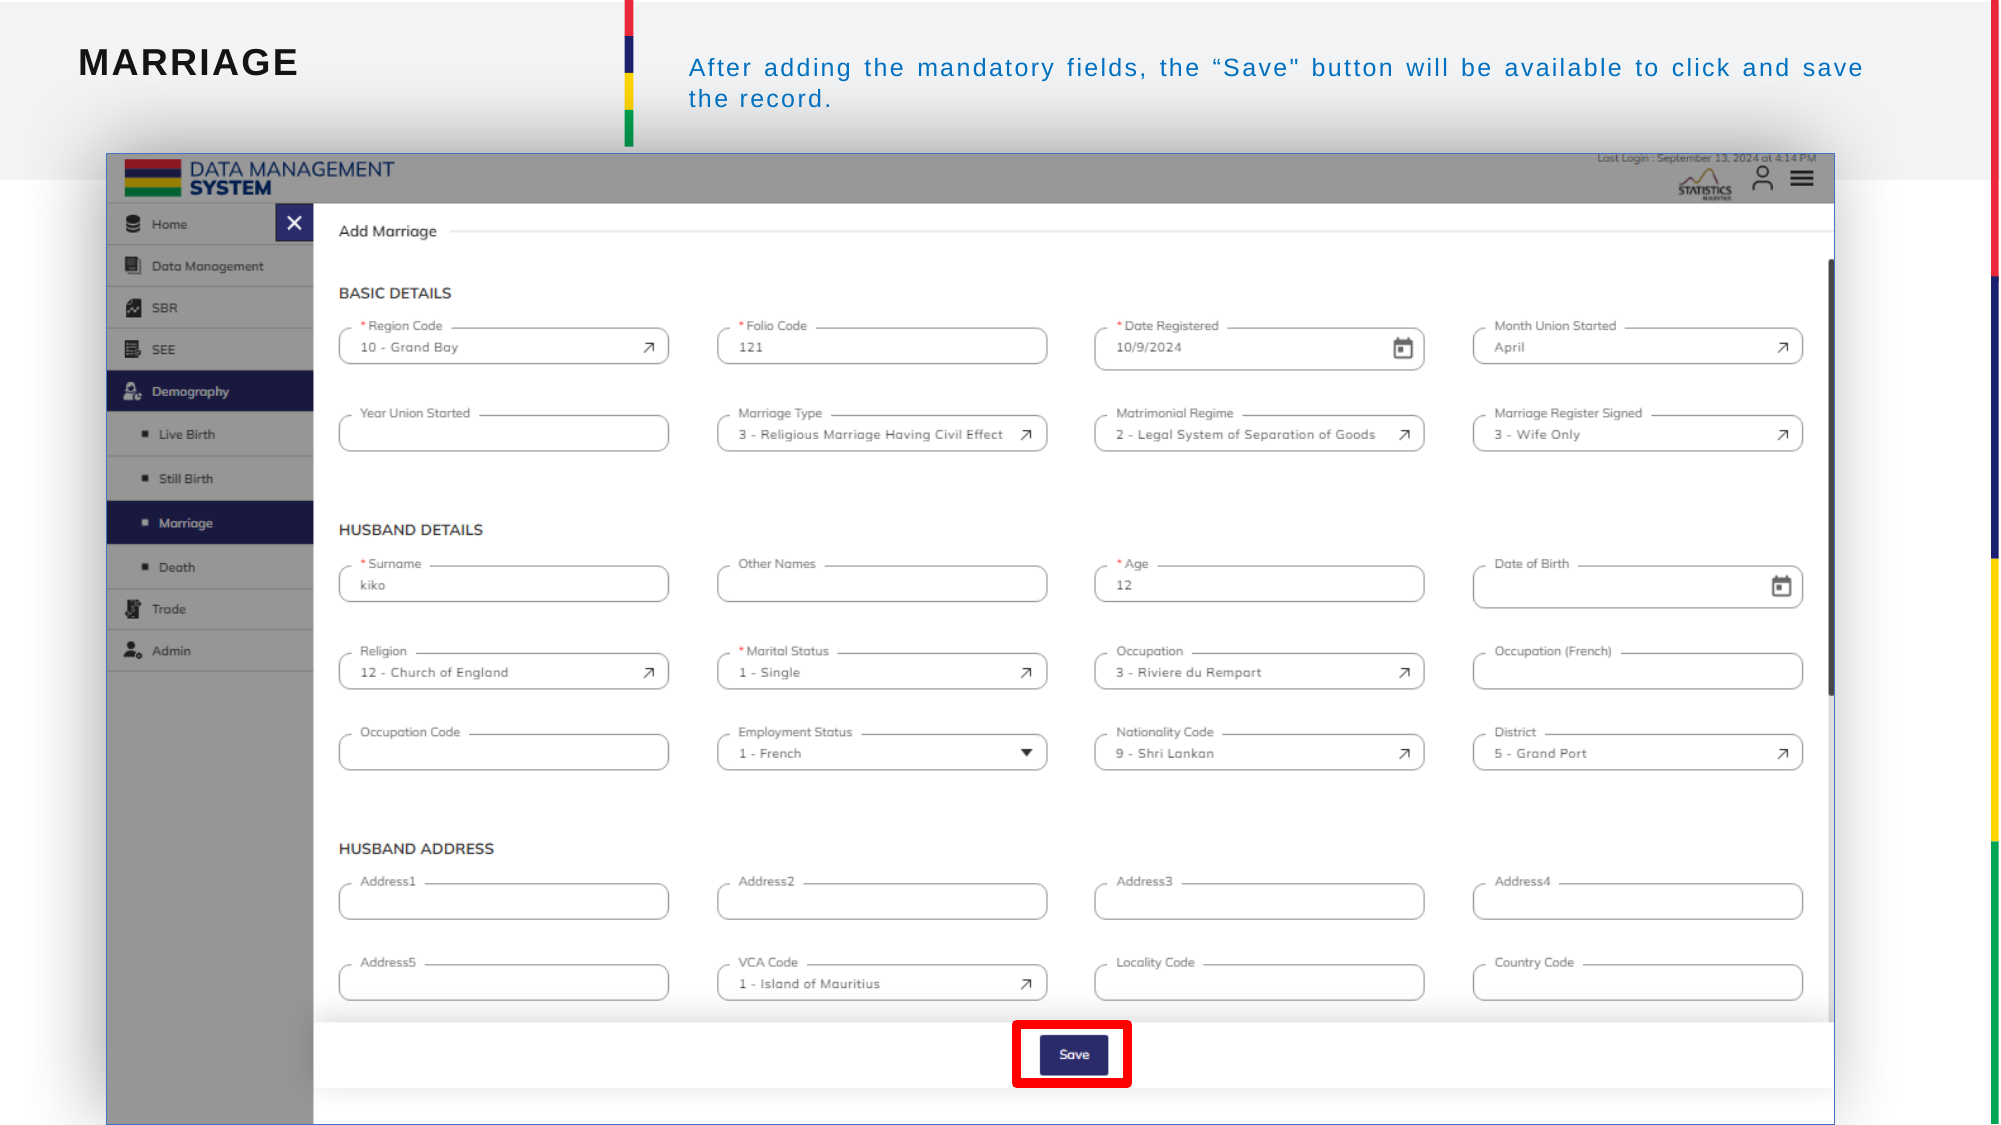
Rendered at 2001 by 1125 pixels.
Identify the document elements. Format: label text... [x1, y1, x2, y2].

text_box [634, 1, 1991, 181]
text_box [624, 0, 634, 147]
picture [106, 153, 1835, 1125]
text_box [1991, 0, 1999, 1124]
text_box [0, 1, 624, 181]
text_box MARRIAGE [63, 38, 624, 91]
text_box After adding the mandatory fields, the “Save" button will be available to click and save the record. [673, 43, 1883, 121]
